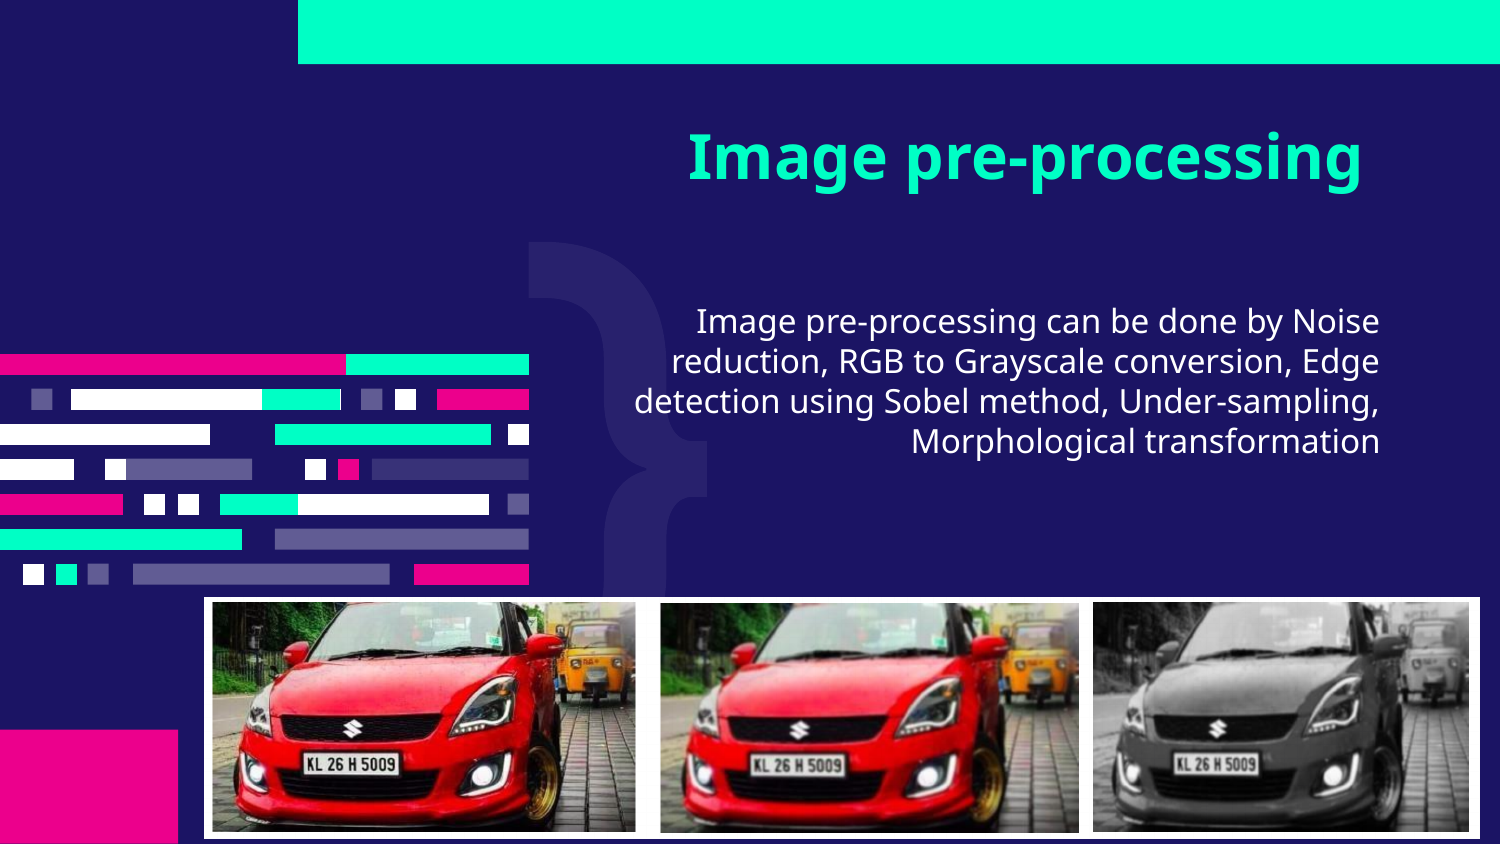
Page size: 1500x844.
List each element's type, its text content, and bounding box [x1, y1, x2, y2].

picture [204, 596, 1480, 839]
title Image pre-processing [575, 102, 1397, 213]
list Image pre-processing can be done by Noise reduction, RGB to Grayscale conversion, Edge detection using Sobel method, Under-sampling, Morphological transformation [609, 285, 1397, 527]
